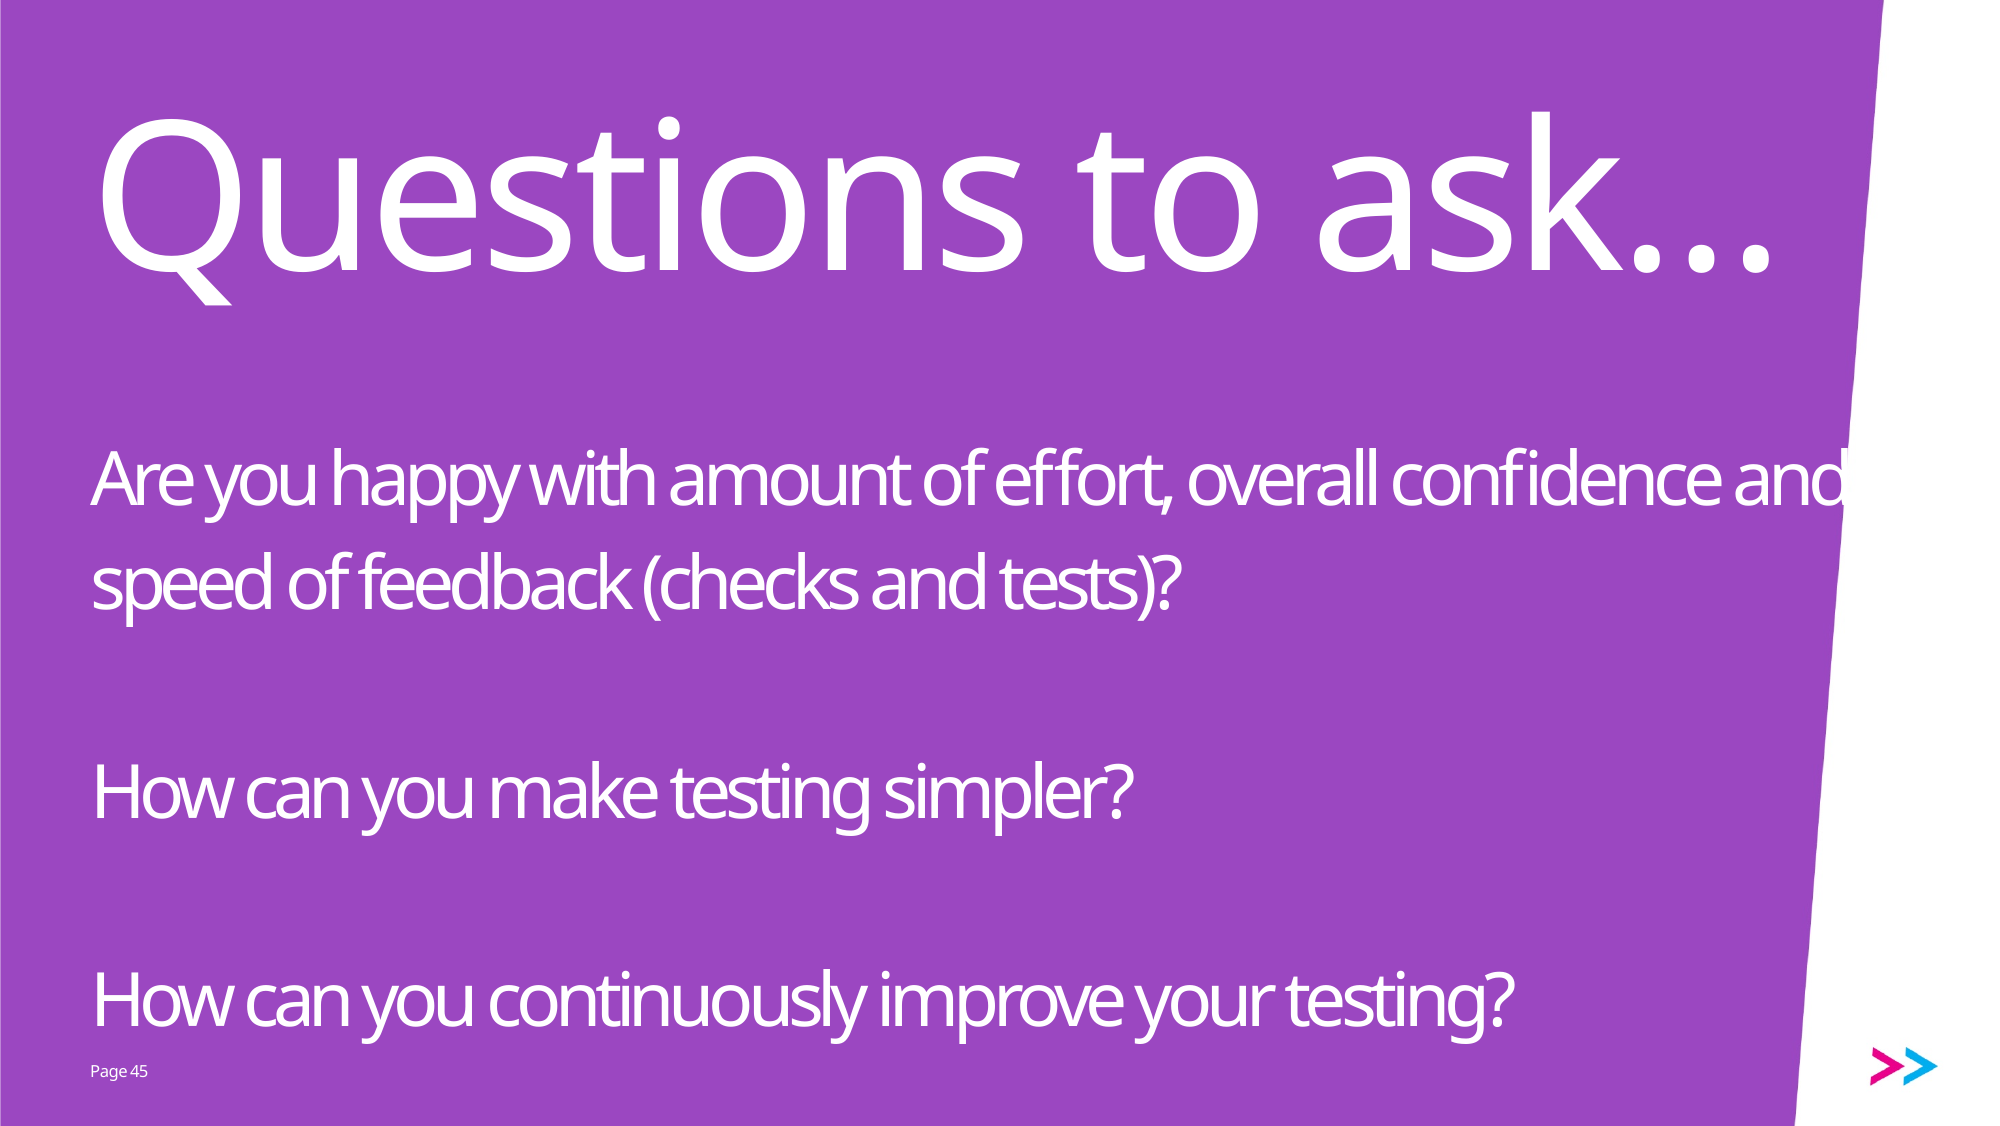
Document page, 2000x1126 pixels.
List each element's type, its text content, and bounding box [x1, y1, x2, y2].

picture [0, 0, 2000, 1126]
slide_number 45 [130, 1061, 166, 1113]
title Questions to ask… Are you happy with amount of effort, overall confidence and speed of feedback (checks and tests)? How can you make testing simpler? How can you continuously improve your testing? [90, 208, 1874, 953]
